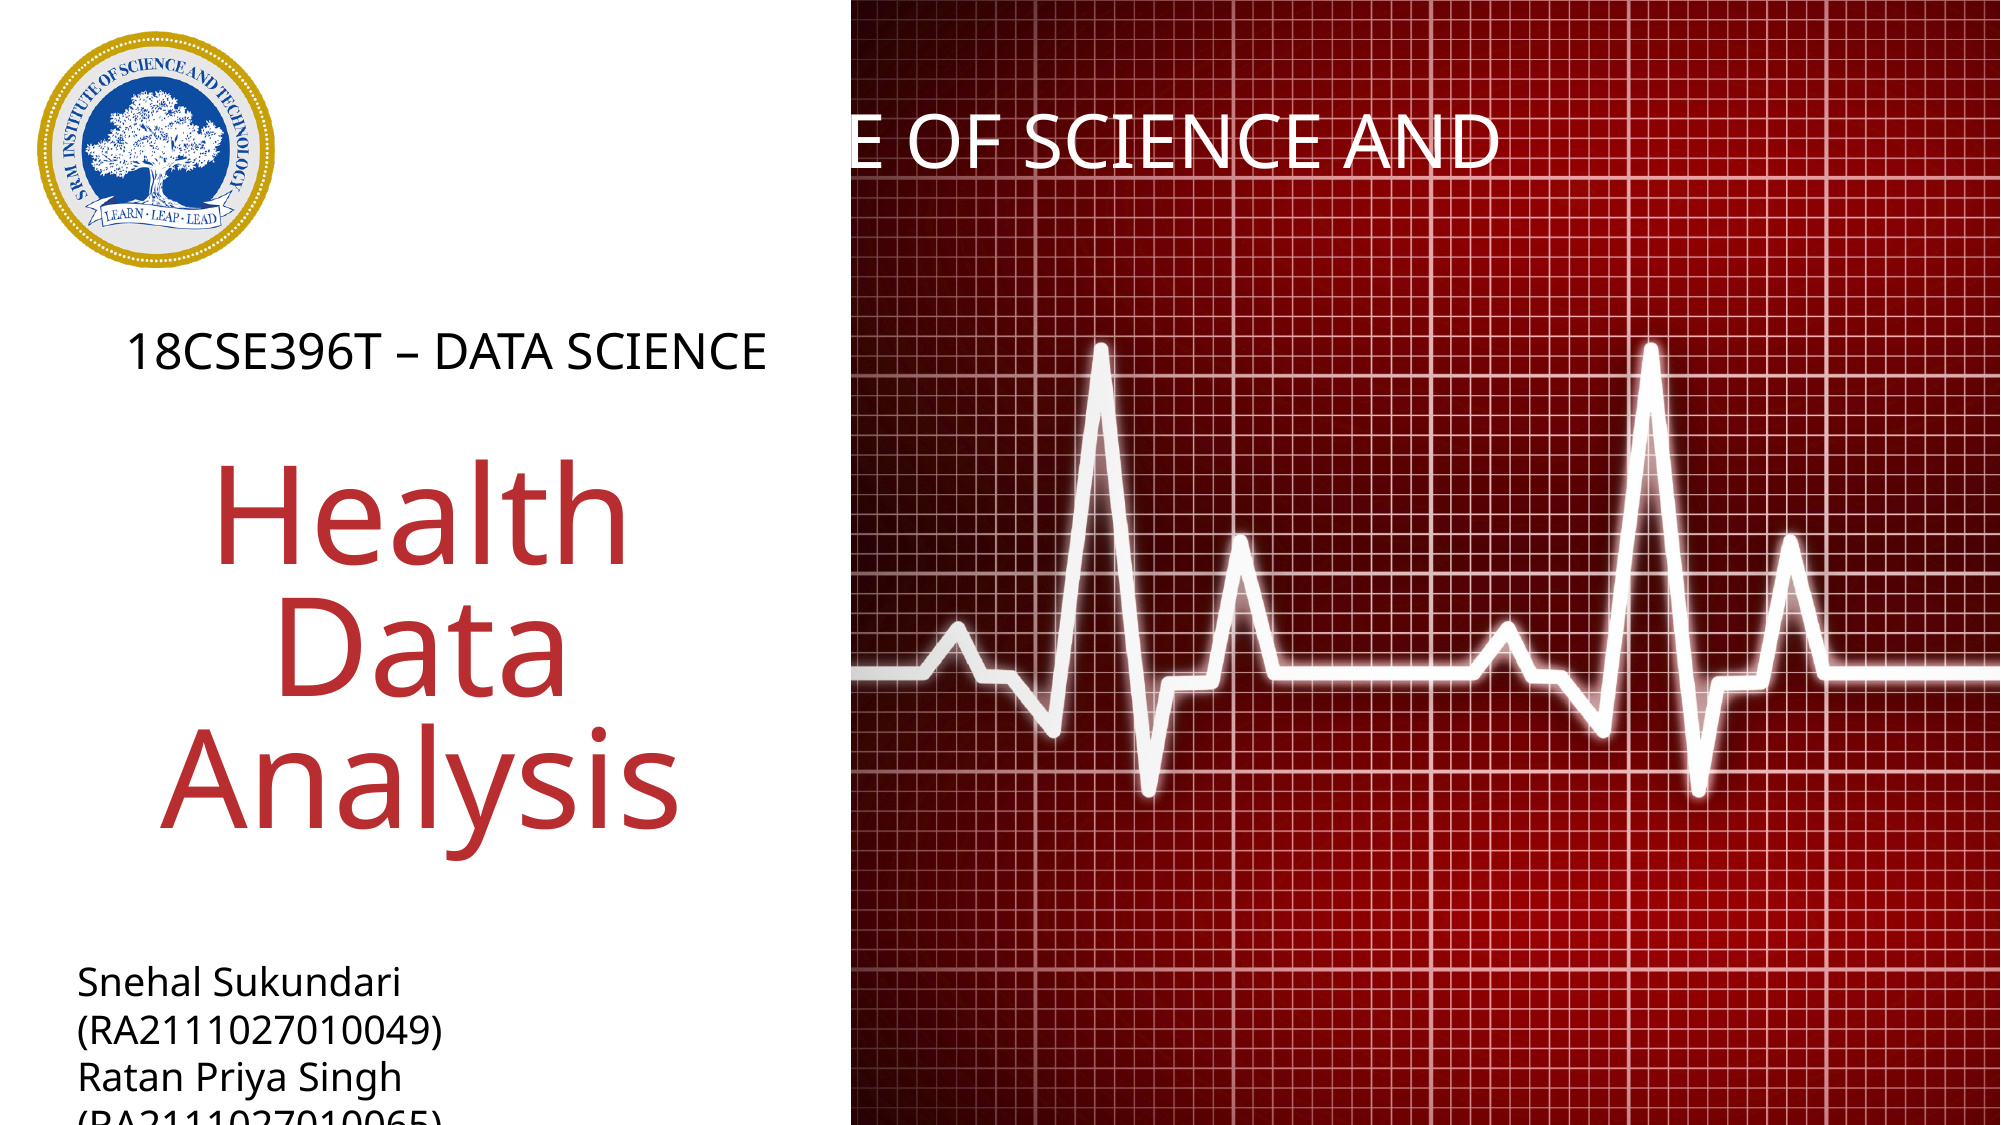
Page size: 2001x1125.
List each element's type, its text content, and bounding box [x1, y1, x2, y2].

subtitle SRM INSTITUTE OF SCIENCE AND TECHNOLOGY [324, 96, 1975, 210]
picture [851, 0, 2000, 1125]
title Health Data Analysis [65, 679, 778, 863]
picture [37, 31, 275, 269]
text_box Snehal Sukundari (RA2111027010049) Ratan Priya Singh (RA2111027010065) [62, 949, 750, 1125]
text_box 18CSE396T – DATA SCIENCE [110, 312, 783, 388]
